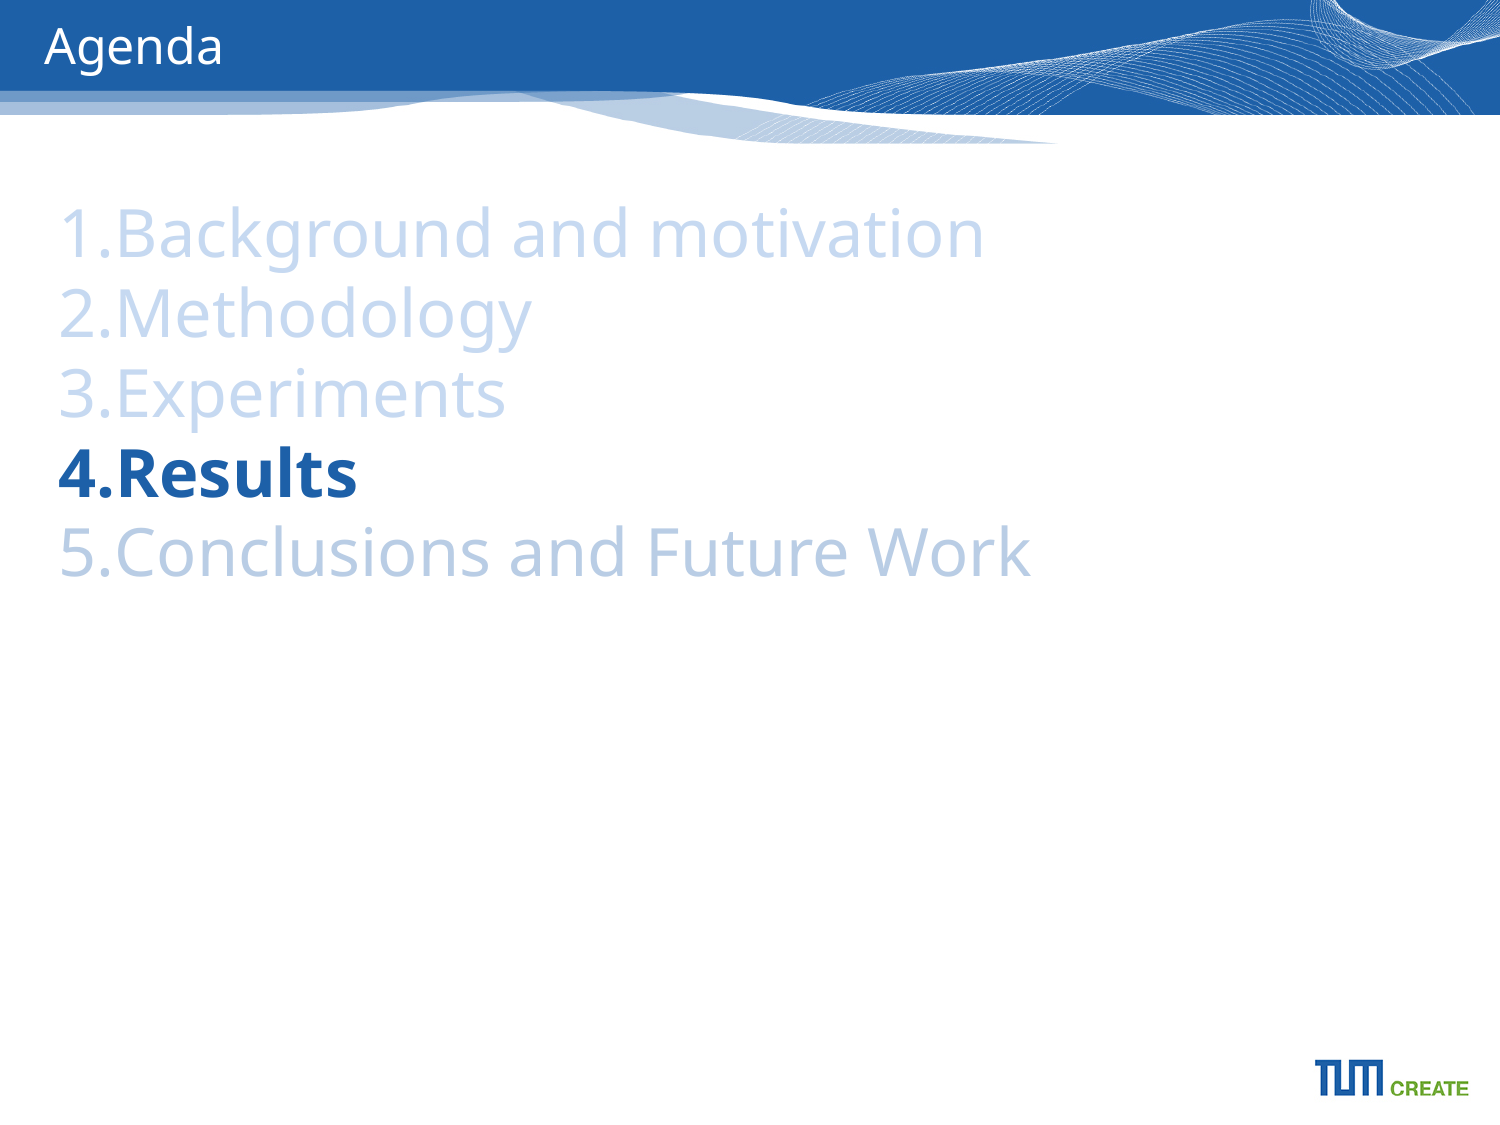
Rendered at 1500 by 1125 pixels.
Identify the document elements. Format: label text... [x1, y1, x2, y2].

title Agenda [29, 7, 1380, 79]
picture [0, 0, 1500, 1125]
text_box Background and motivation Methodology Experiments Results Conclusions and Future Work [43, 183, 1418, 598]
